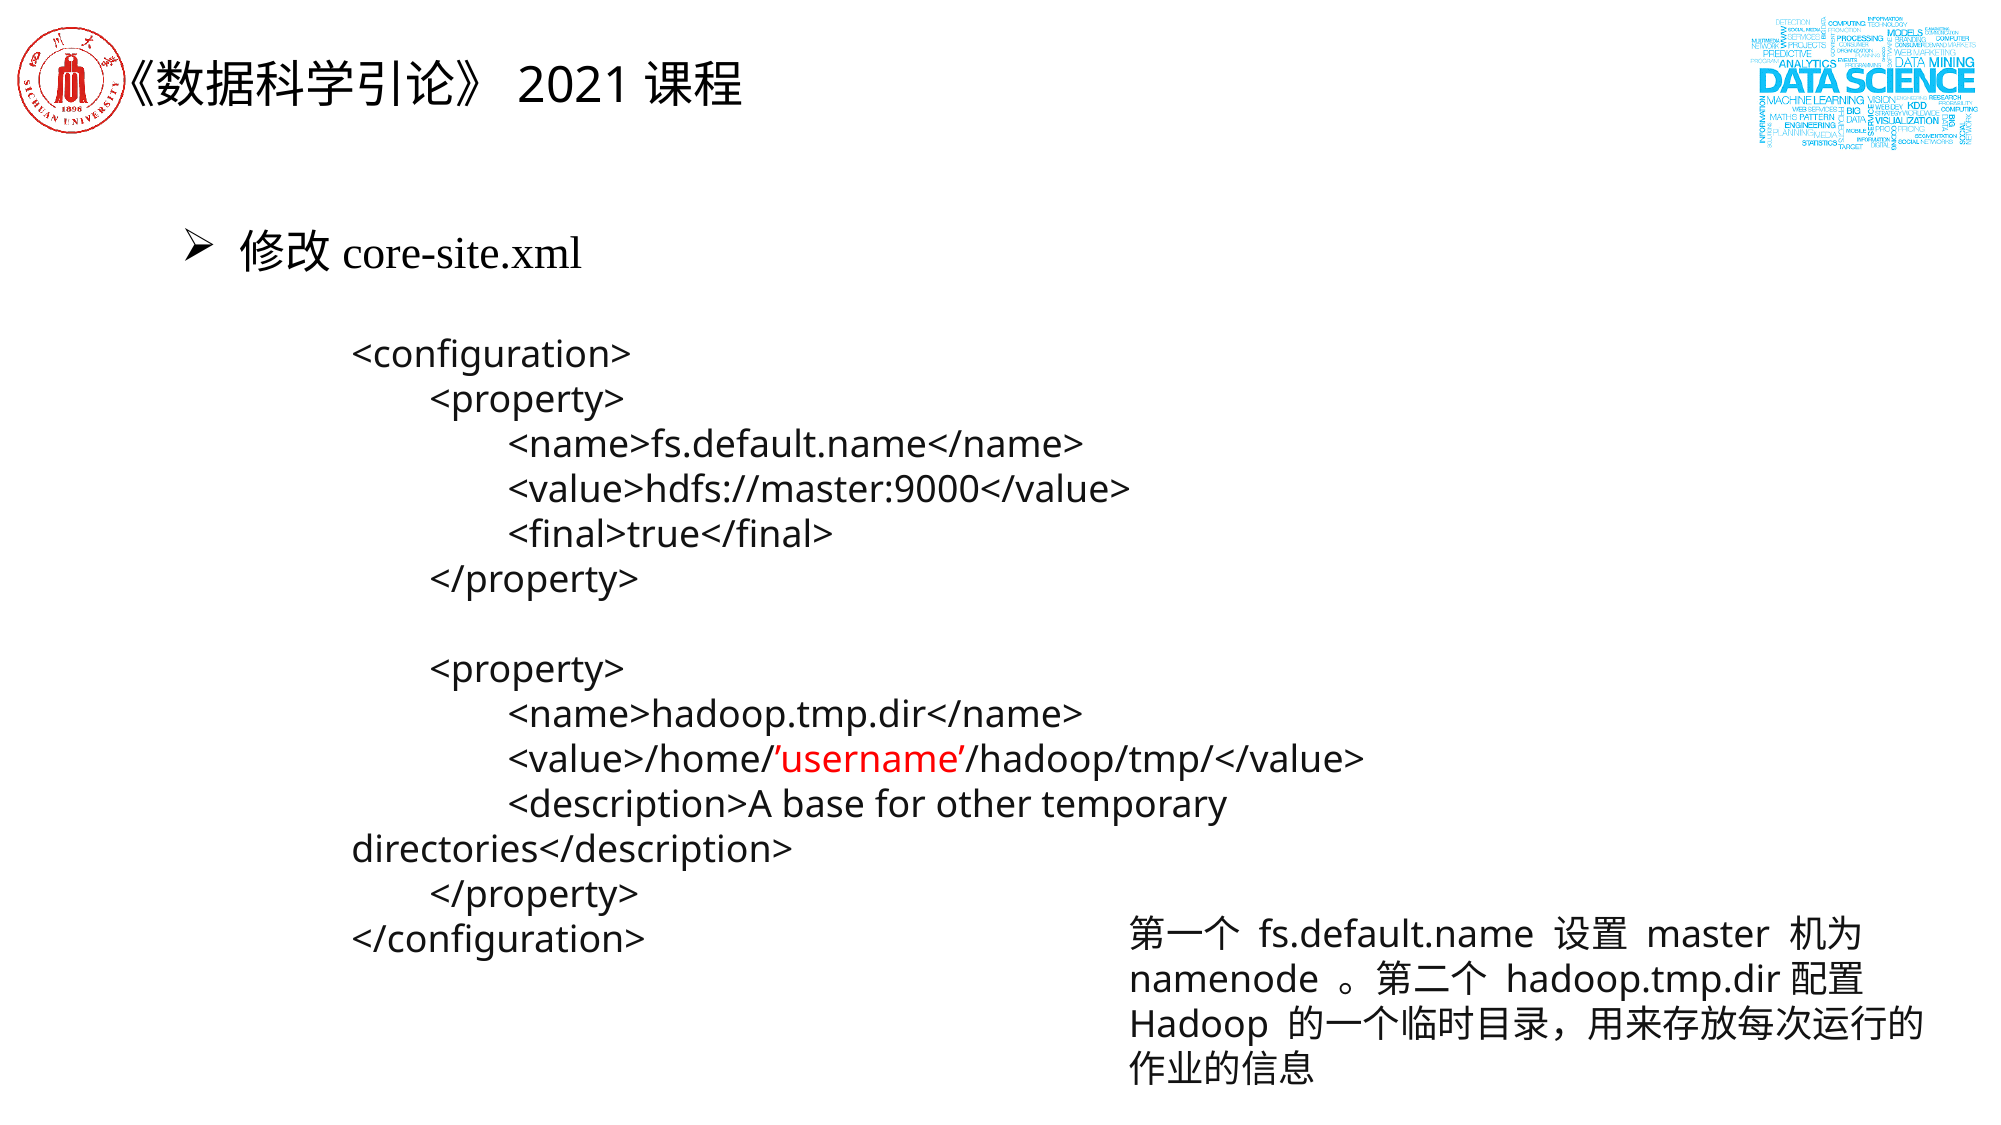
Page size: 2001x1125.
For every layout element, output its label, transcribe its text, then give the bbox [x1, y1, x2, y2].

text_box 《数据科学引论》2021课程 [131, 45, 759, 120]
picture [1743, 12, 1983, 154]
text_box 第一个 fs.default.name 设置 master 机为 namenode 。第二个 hadoop.tmp.dir配置 Hadoop 的一个临时目录，用来存放每次运行的作业的信息 [1113, 902, 1960, 1098]
text_box <configuration> <property> <name>fs.default.name</name> <value>hdfs://master:9000</value> <final>true</final> </property> <property> <name>hadoop.tmp.dir</name> <value>/home/’username’/hadoop/tmp/</value> <description>A base for other temporary directories</description> </property> </configuration> [336, 322, 1517, 968]
picture [17, 12, 131, 154]
text_box 修改core-site.xml [166, 221, 749, 290]
